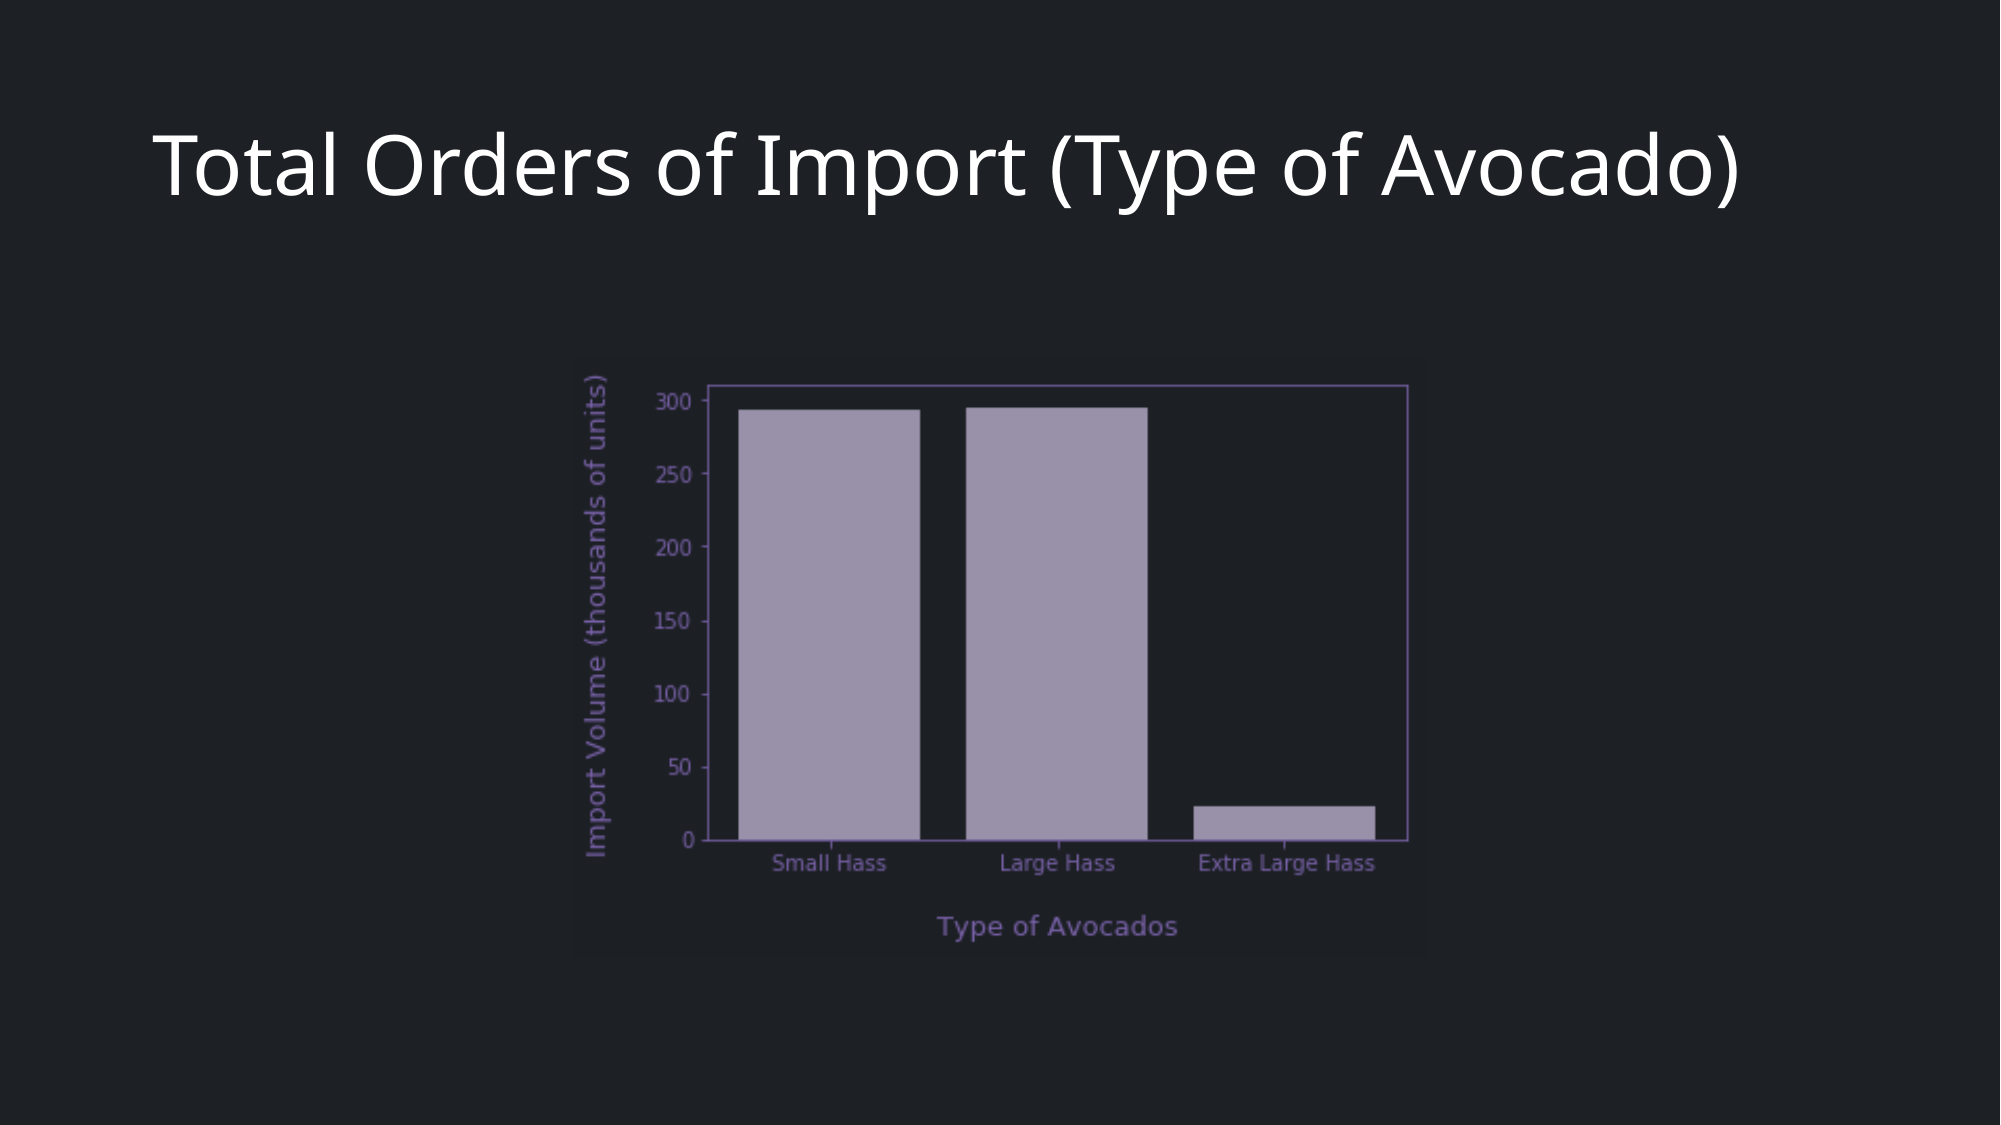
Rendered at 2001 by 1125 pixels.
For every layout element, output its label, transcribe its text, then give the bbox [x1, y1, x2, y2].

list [572, 356, 1428, 957]
title Total Orders of Import (Type of Avocado) [137, 59, 1863, 278]
